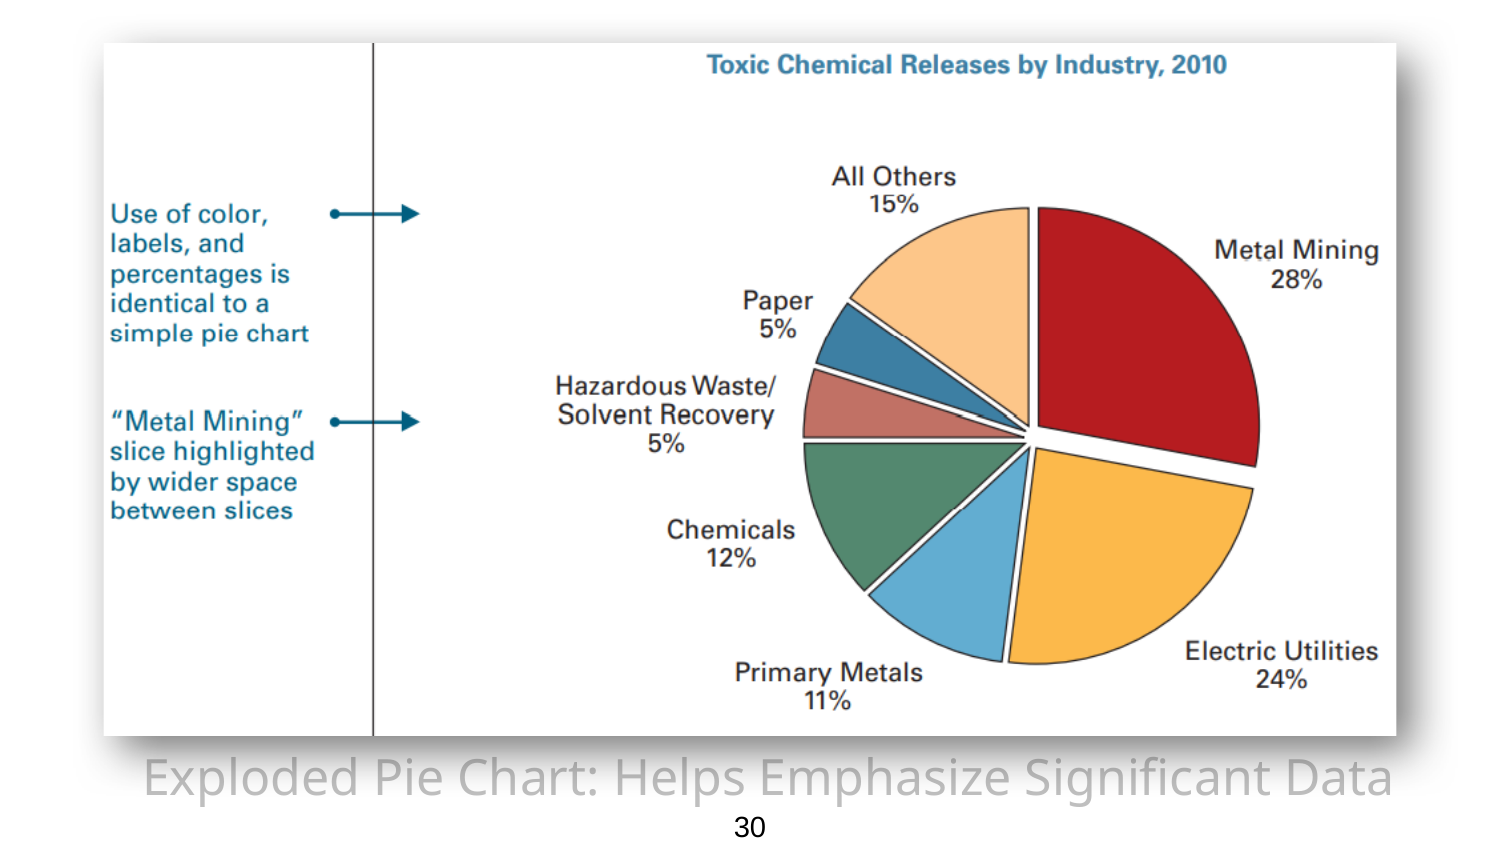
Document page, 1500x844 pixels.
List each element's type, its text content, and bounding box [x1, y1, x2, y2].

list Exploded Pie Chart: Helps Emphasize Significant Data [52, 721, 1448, 807]
picture [103, 43, 1397, 736]
slide_number 30 [705, 792, 795, 844]
